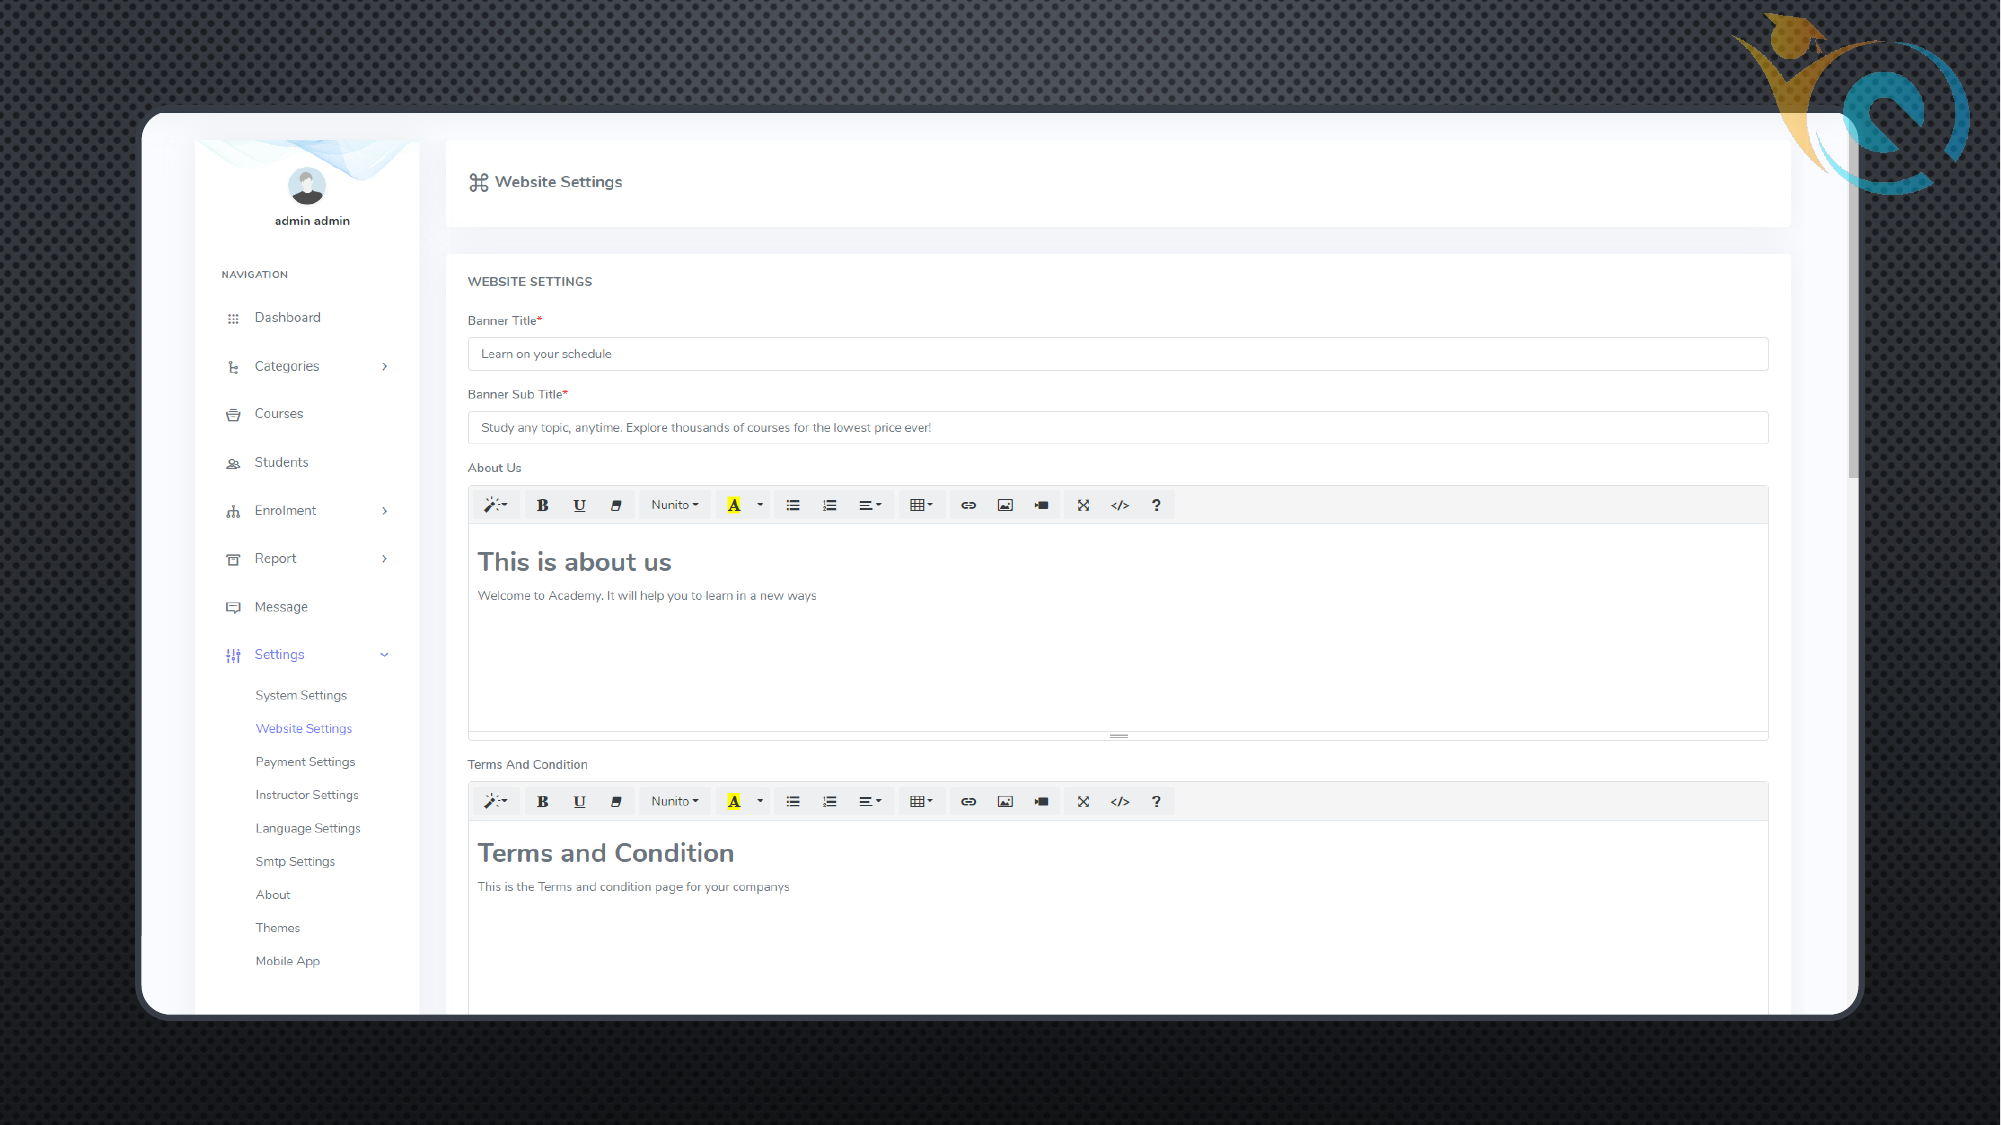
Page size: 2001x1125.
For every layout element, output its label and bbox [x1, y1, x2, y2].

picture [138, 0, 1986, 1019]
